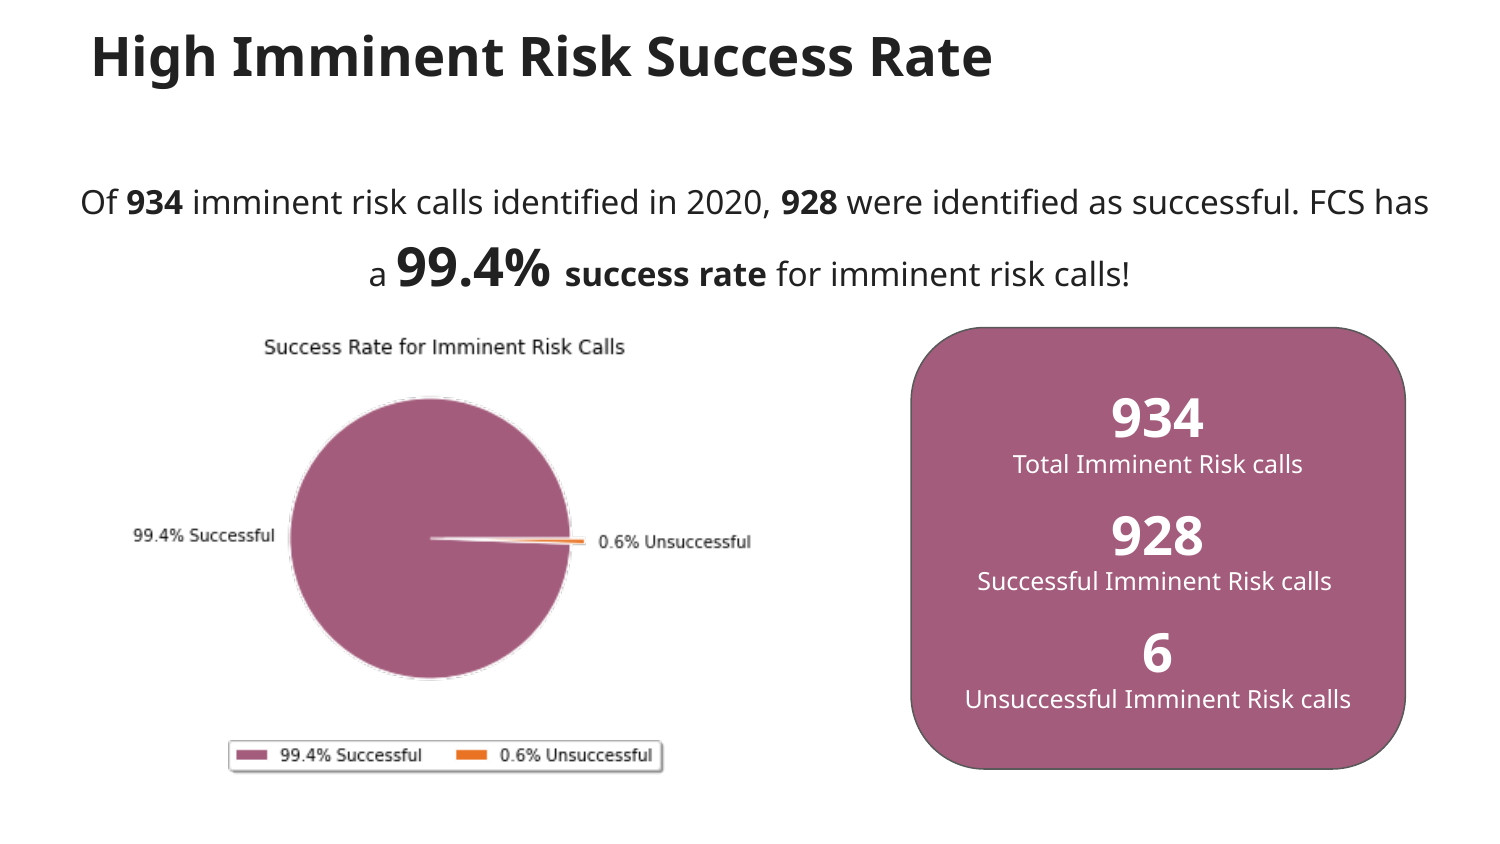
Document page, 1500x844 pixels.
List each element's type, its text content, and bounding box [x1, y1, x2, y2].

list Of 934 imminent risk calls identified in 2020, 928 were identified as successful. FCS has a 99.4% success rate for imminent risk calls! [51, 155, 1449, 716]
text_box 934 Total Imminent Risk calls 928 Successful Imminent Risk calls 6 Unsuccessful Imminent Risk calls [911, 327, 1406, 770]
title High Imminent Risk Success Rate [75, 7, 1473, 102]
picture [122, 327, 763, 782]
